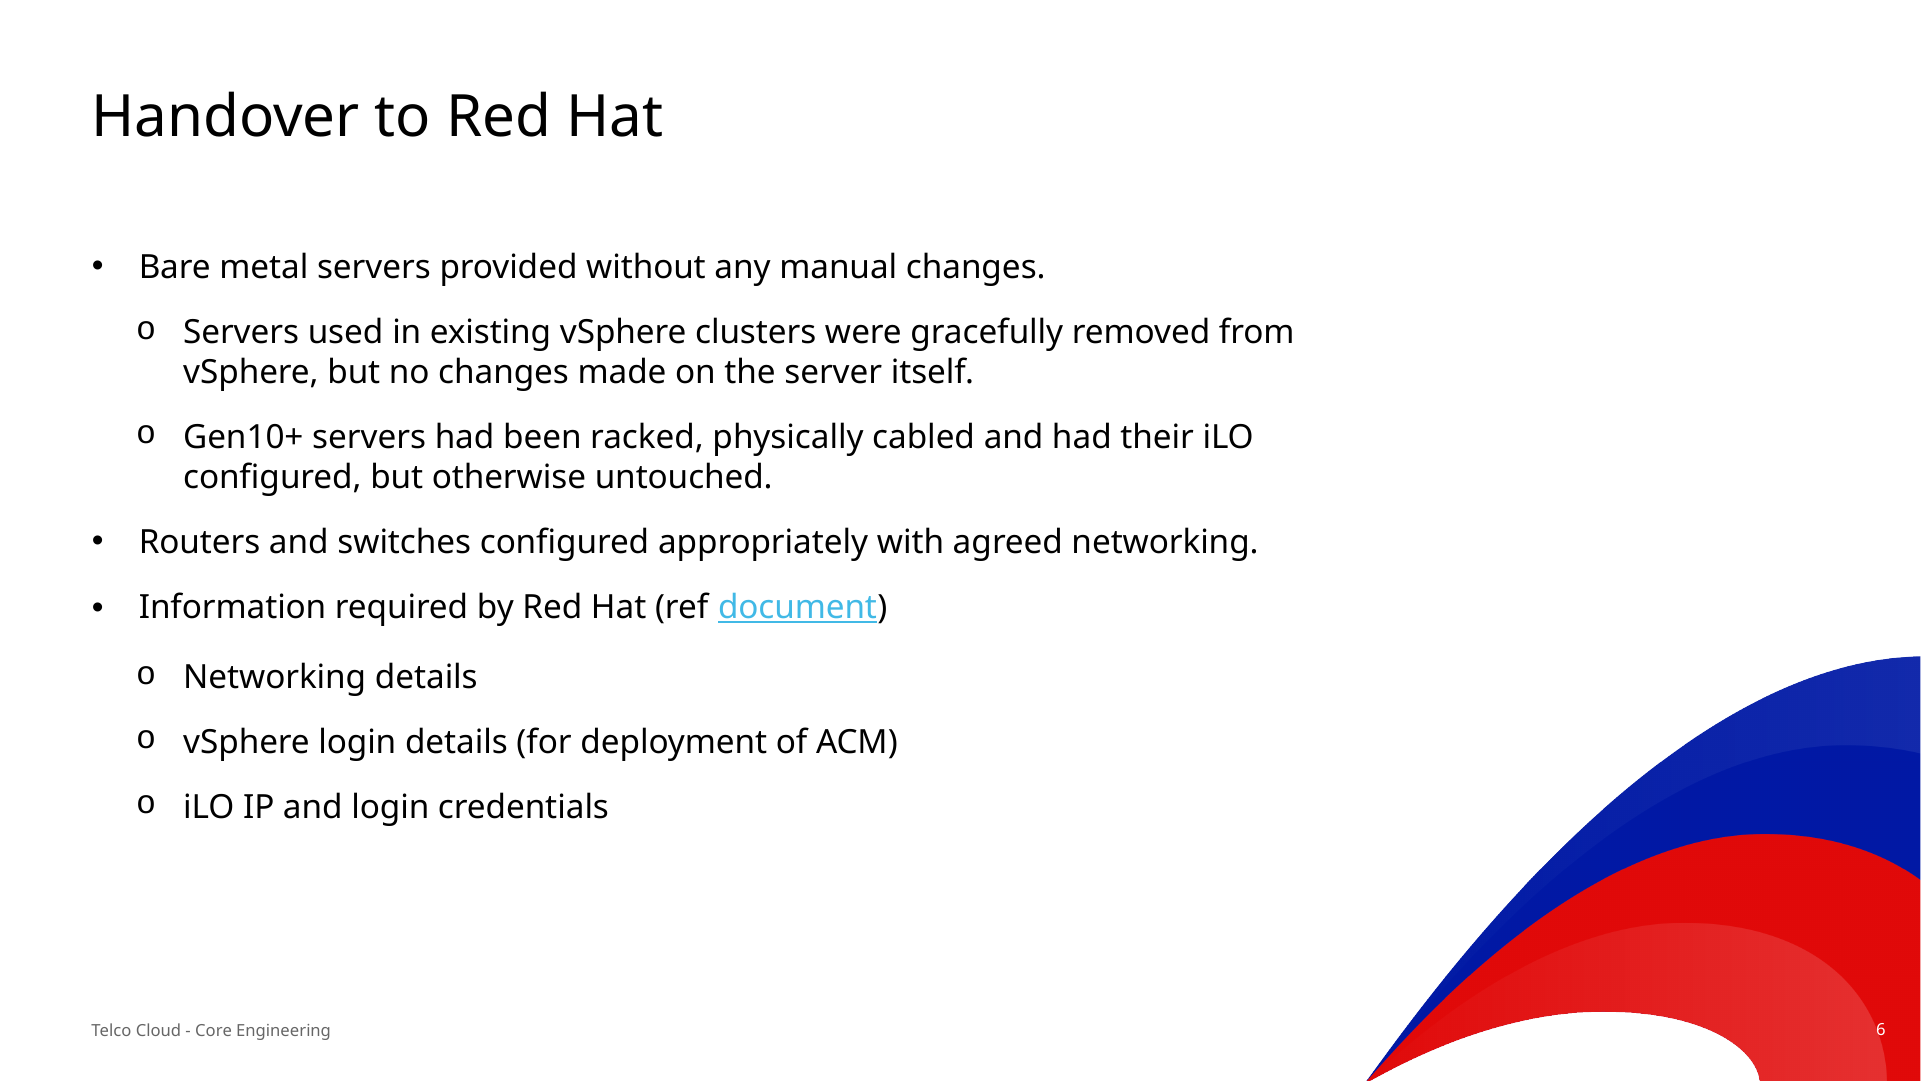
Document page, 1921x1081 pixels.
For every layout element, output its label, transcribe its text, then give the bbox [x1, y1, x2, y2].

list Bare metal servers provided without any manual changes. Servers used in existing vSphere clusters were gracefully removed from vSphere, but no changes made on the server itself. Gen10+ servers had been racked, physically cabled and had their iLO configured, but otherwise untouched. Routers and switches configured appropriately with agreed networking. Information required by Red Hat (ref document) Networking details vSphere login details (for deployment of ACM) iLO IP and login credentials [91, 245, 1389, 978]
footer Telco Cloud - Core Engineering [91, 1016, 510, 1043]
slide_number 6 [1842, 1019, 1886, 1040]
title Handover to Red Hat [91, 86, 1390, 151]
picture [1365, 656, 1921, 1081]
